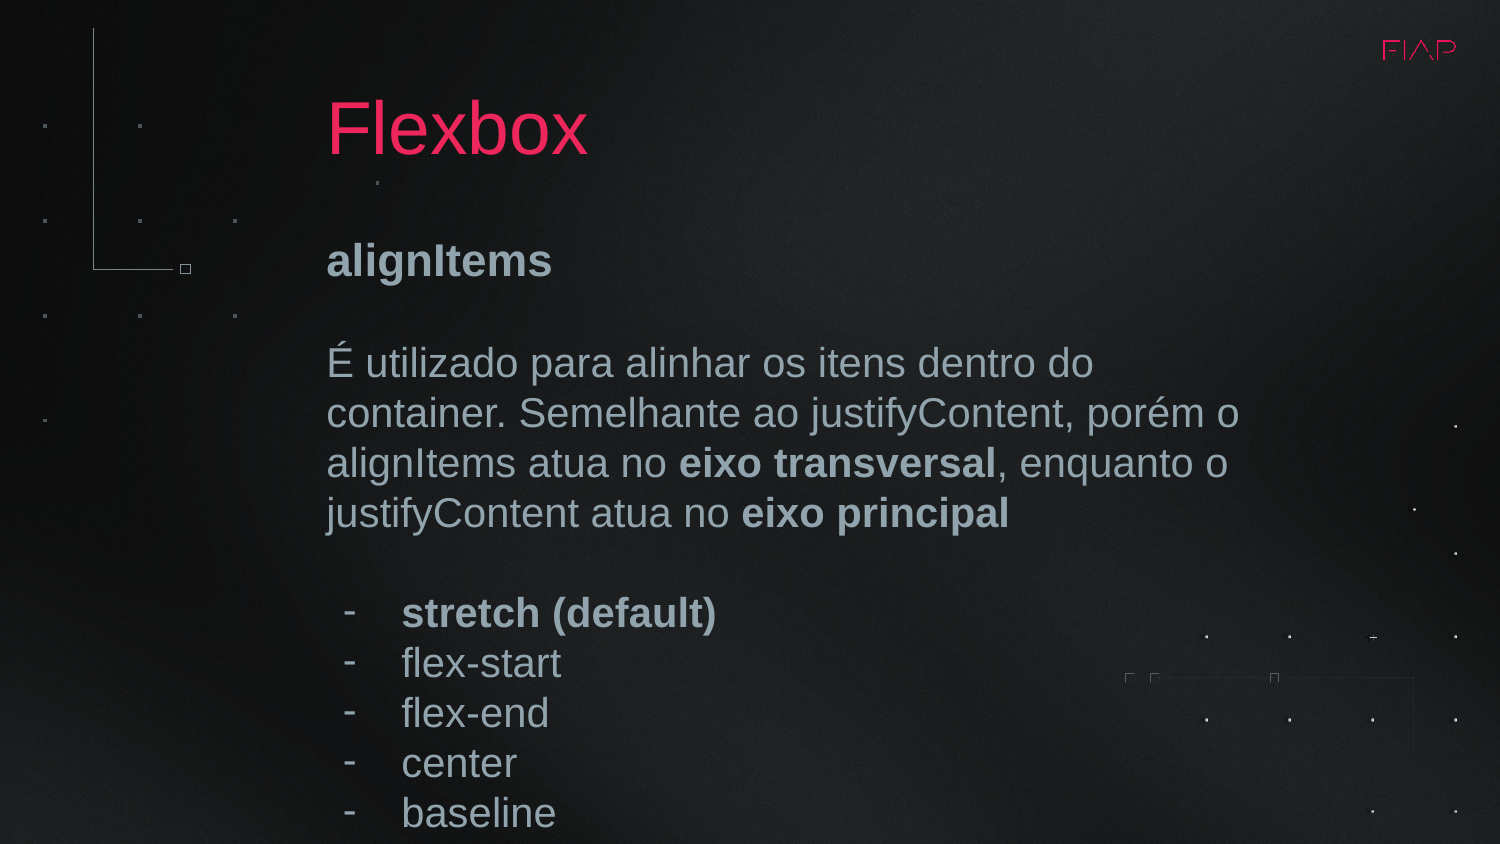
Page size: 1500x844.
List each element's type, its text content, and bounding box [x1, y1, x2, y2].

text_box Flexbox [383, 72, 1126, 177]
picture [0, 0, 1500, 844]
text_box alignItems É utilizado para alinhar os itens dentro do container. Semelhante ao justifyContent, porém o alignItems atua no eixo transversal, enquanto o justifyContent atua no eixo principal stretch (default) flex-start flex-end center baseline [311, 222, 1292, 843]
